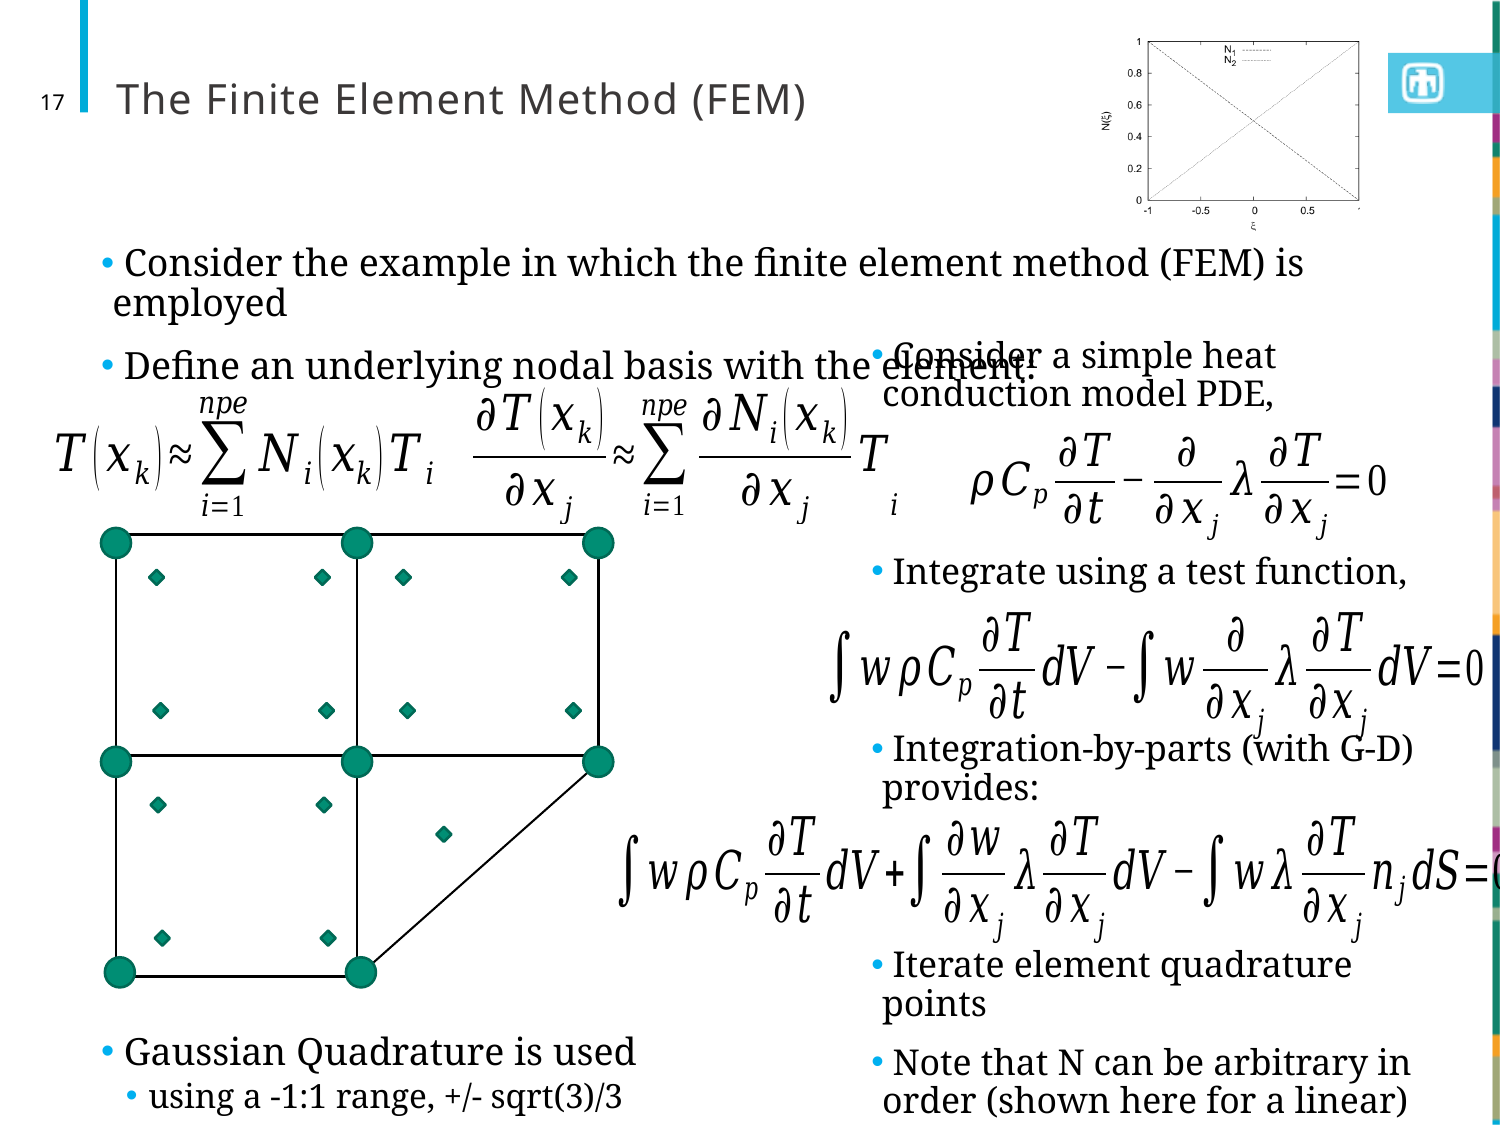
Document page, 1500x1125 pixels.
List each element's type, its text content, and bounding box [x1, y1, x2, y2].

text_box [581, 745, 615, 779]
text_box [314, 568, 331, 586]
text_box [358, 533, 600, 757]
text_box [560, 568, 578, 586]
picture [1493, 876, 1499, 1120]
text_box [399, 702, 416, 720]
picture [1401, 62, 1445, 104]
text_box [153, 929, 171, 947]
slide_number 17 [7, 73, 80, 133]
text_box [340, 745, 374, 776]
text_box [394, 568, 412, 586]
text_box [319, 929, 337, 947]
text_box [340, 526, 374, 560]
text_box [115, 533, 358, 754]
text_box [152, 702, 170, 720]
picture [1493, 330, 1499, 867]
text_box [149, 796, 167, 814]
text_box [318, 702, 335, 720]
text_box [315, 796, 333, 814]
text_box [99, 526, 133, 560]
text_box [115, 754, 347, 978]
text_box [103, 955, 137, 989]
picture [1493, 1, 1500, 215]
text_box Consider a simple heat conduction model PDE, Integrate using a test function, Integration-by-parts (with G-D) provides: Iterate element quadrature points Note that N can be arbitrary in order (shown here for a linear) [871, 330, 1459, 1125]
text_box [349, 771, 589, 984]
list Consider the example in which the finite element method (FEM) is employed Define an underlying nodal basis with the element: Gaussian Quadrature is used using a -1:1 range, +/- sqrt(3)/3 [101, 236, 1339, 1125]
title The Finite Element Method (FEM) [101, 36, 1100, 131]
text_box [148, 568, 165, 586]
text_box [581, 526, 615, 560]
text_box [564, 702, 582, 720]
text_box [99, 745, 133, 779]
picture [1100, 37, 1361, 232]
